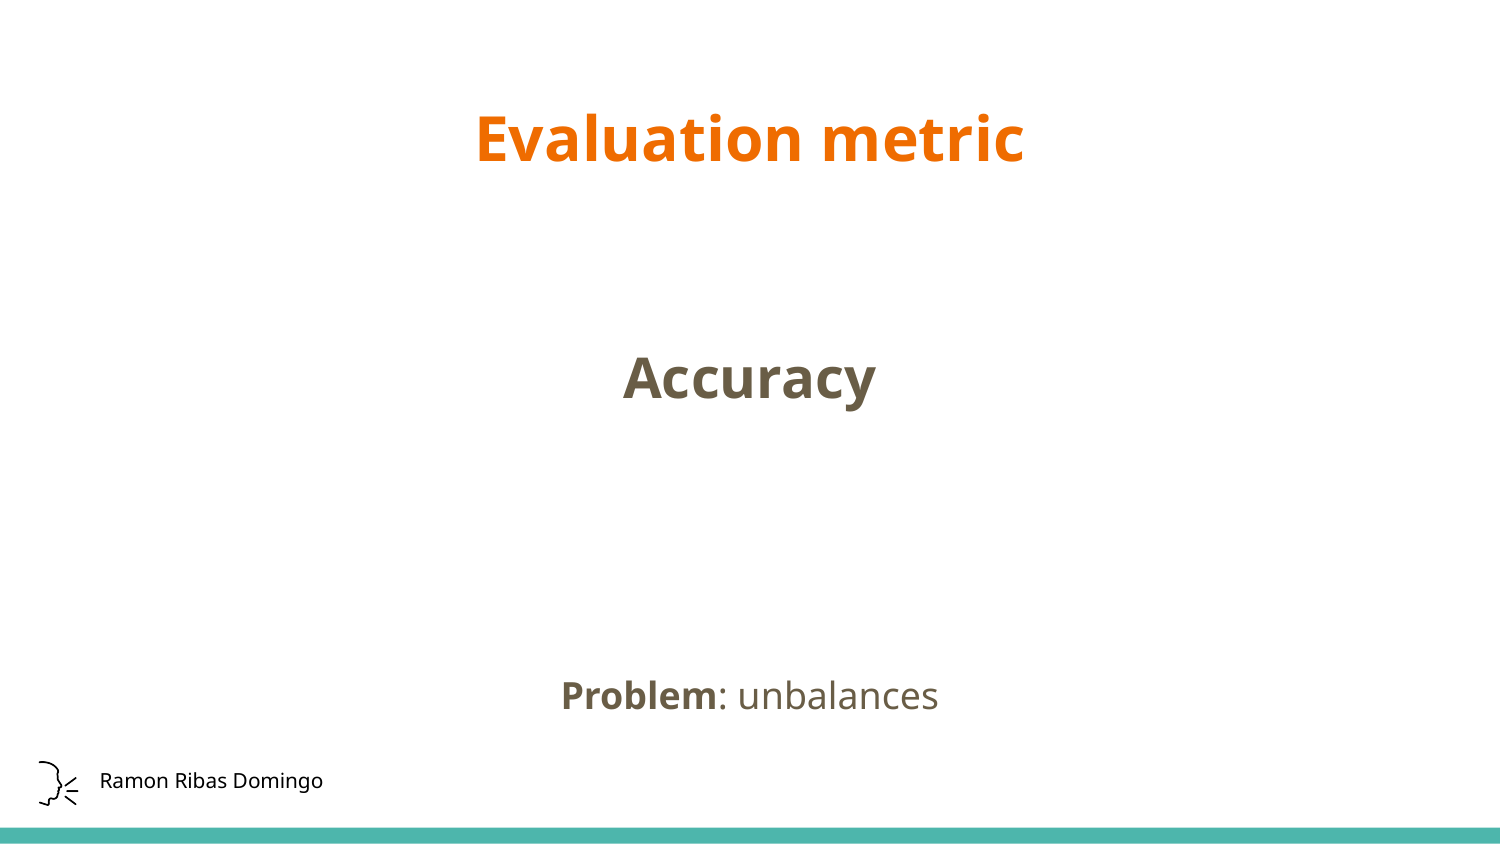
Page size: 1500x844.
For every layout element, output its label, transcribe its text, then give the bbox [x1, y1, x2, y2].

picture [36, 761, 81, 806]
text_box Ramon Ribas Domingo [84, 755, 398, 806]
title Evaluation metric [51, 72, 1449, 189]
list Accuracy Problem: unbalances [51, 207, 1449, 750]
